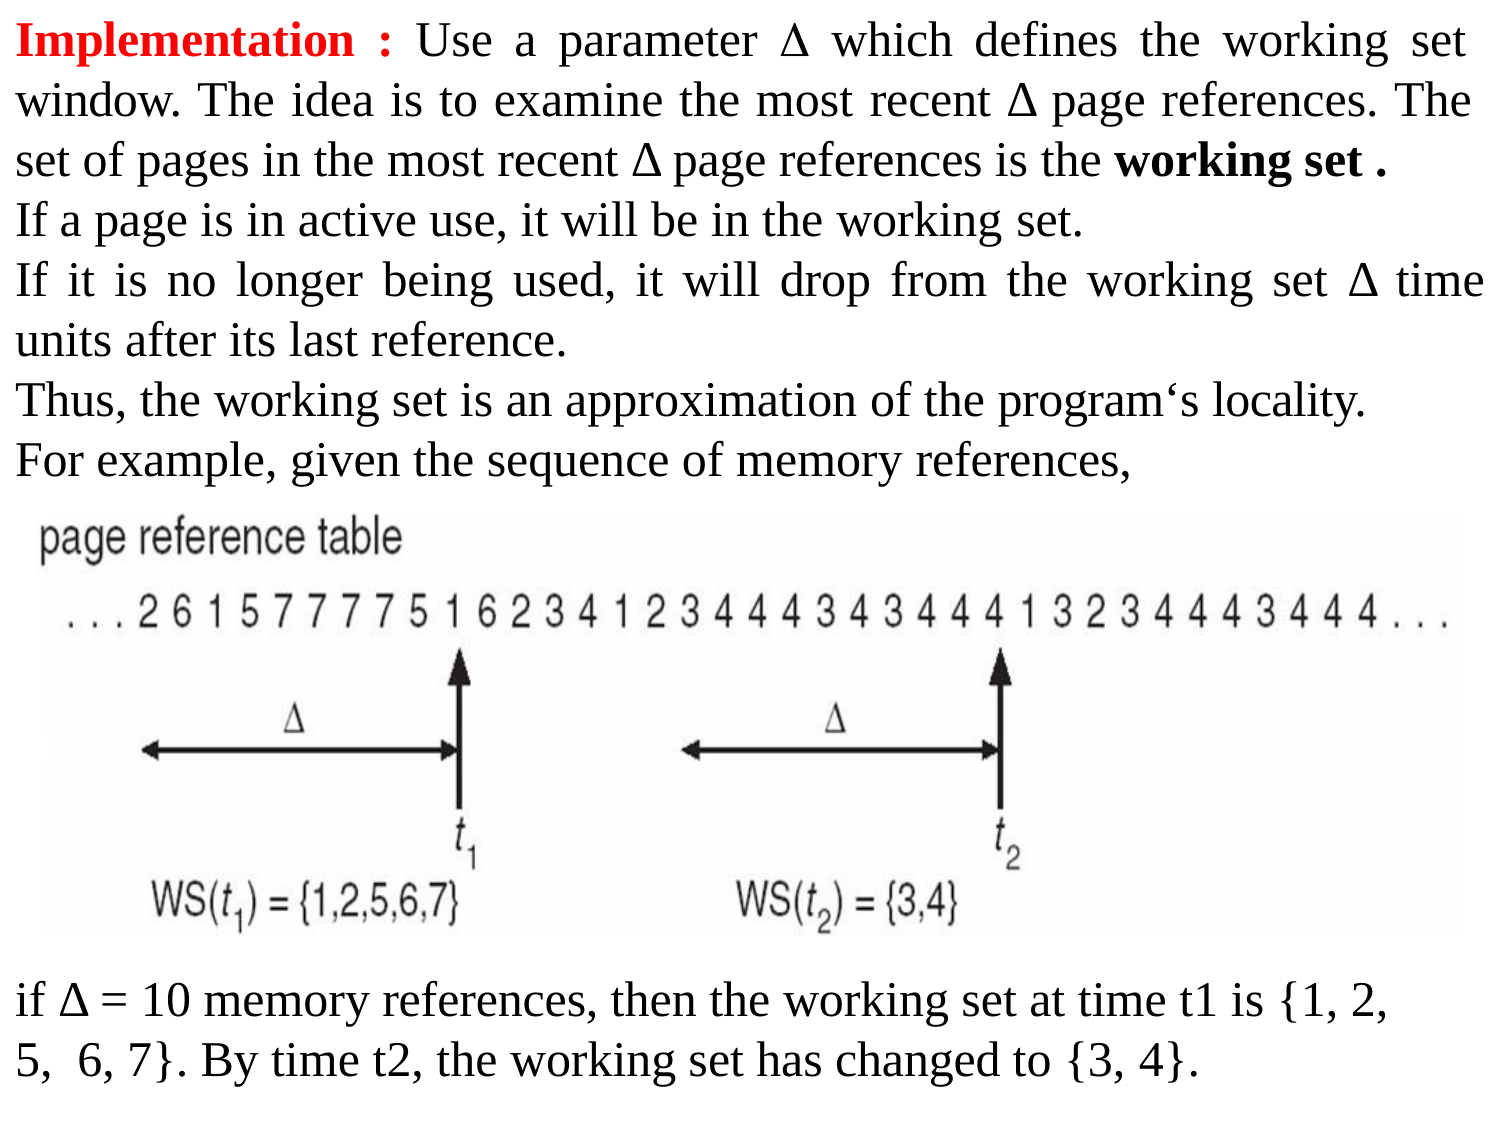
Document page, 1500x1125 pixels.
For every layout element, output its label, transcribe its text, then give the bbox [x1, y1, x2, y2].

text_box Implementation : Use a parameter  which defines the working set window. The idea is to examine the most recent Δ page references. The set of pages in the most recent Δ page references is the working set . If a page is in active use, it will be in the working set. If it is no longer being used, it will drop from the working set Δ time units after its last reference. Thus, the working set is an approximation of the program‘s locality. For example, given the sequence of memory references, [12, 3, 1489, 487]
text_box if Δ = 10 memory references, then the working set at time t1 is {1, 2, 5, 6, 7}. By time t2, the working set has changed to {3, 4}. [12, 964, 1439, 1087]
text_box [37, 512, 1461, 936]
